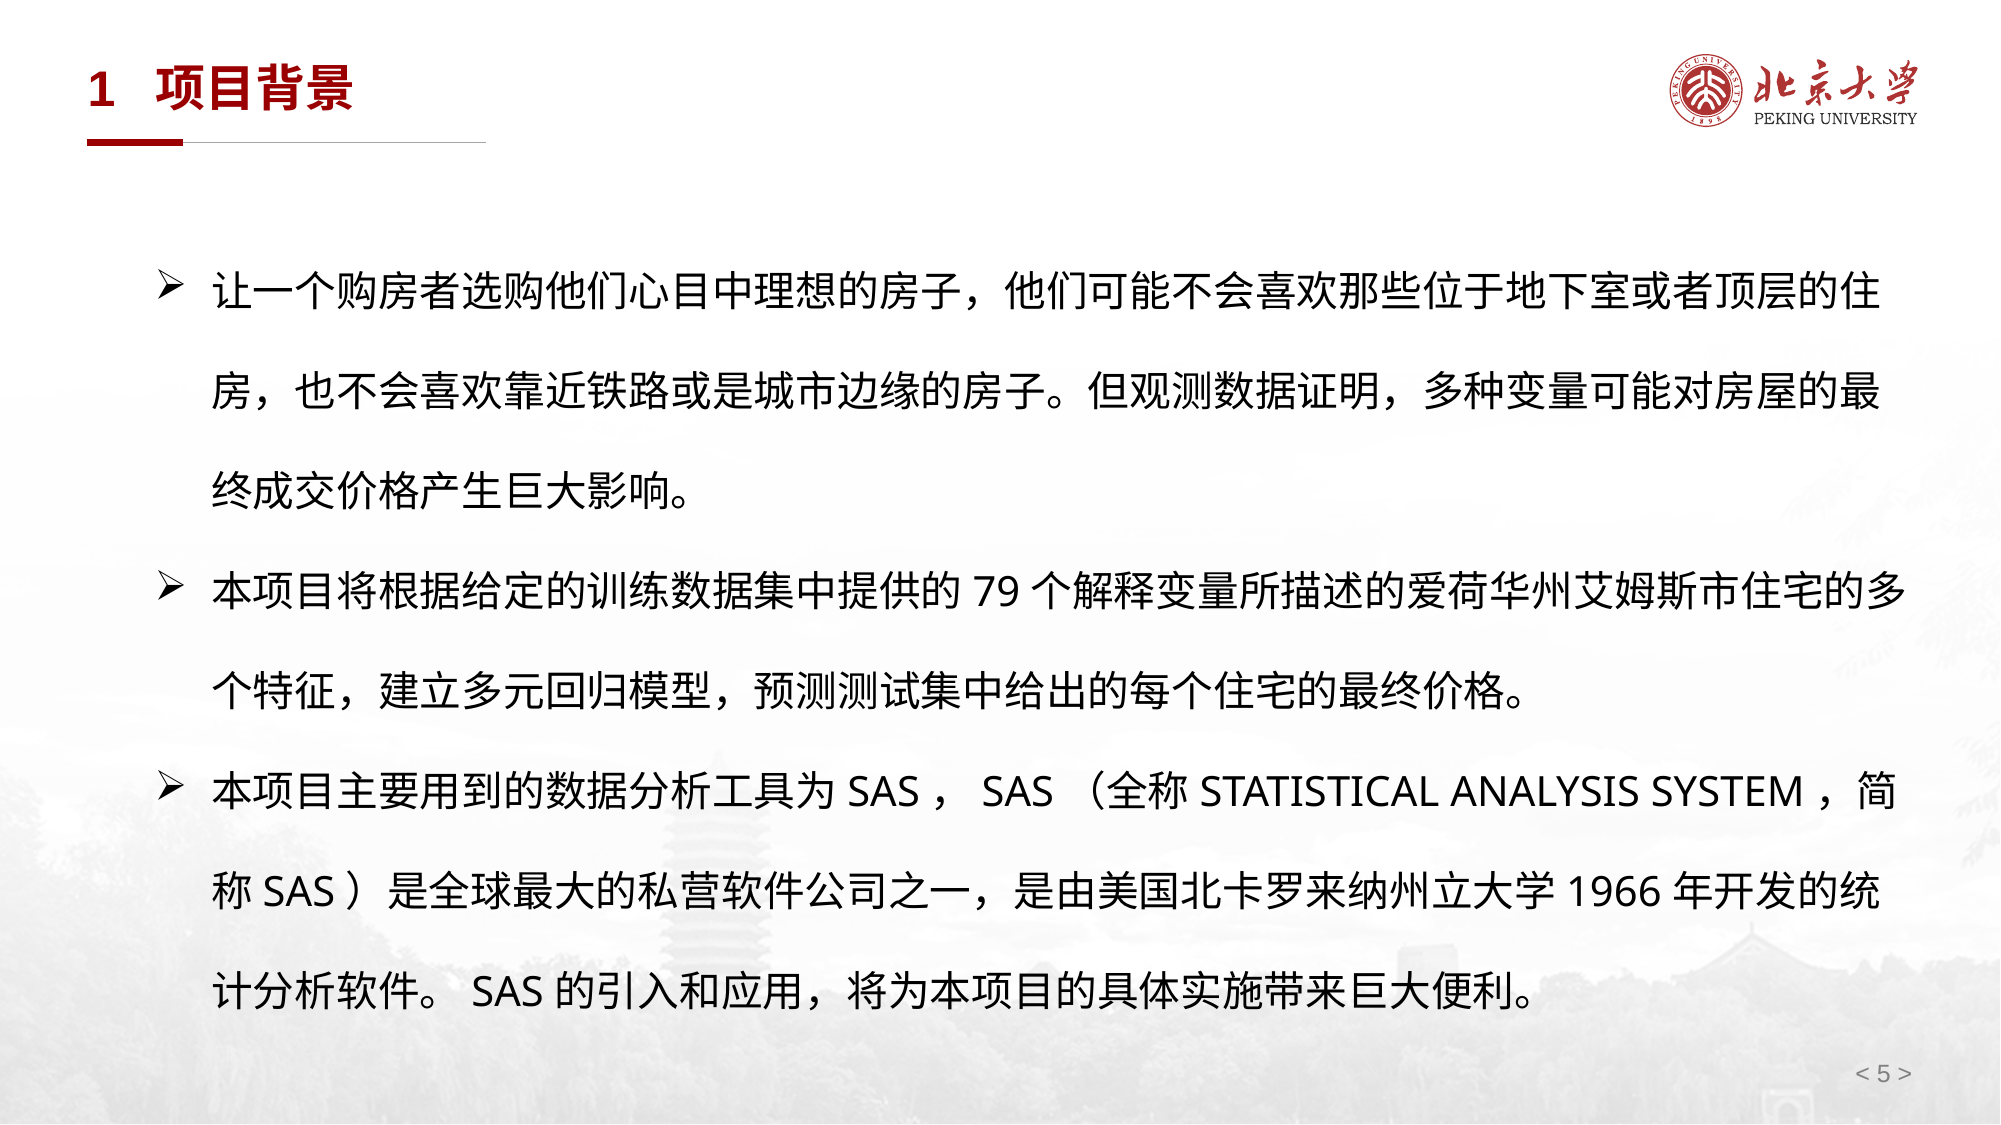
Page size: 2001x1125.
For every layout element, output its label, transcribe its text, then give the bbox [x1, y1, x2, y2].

slide_number < 5 > [1477, 1048, 1928, 1097]
title 1 项目背景 [72, 39, 1559, 142]
text_box 让一个购房者选购他们心目中理想的房子，他们可能不会喜欢那些位于地下室或者顶层的住房，也不会喜欢靠近铁路或是城市边缘的房子。但观测数据证明，多种变量可能对房屋的最终成交价格产生巨大影响。 本项目将根据给定的训练数据集中提供的79个解释变量所描述的爱荷华州艾姆斯市住宅的多个特征，建立多元回归模型，预测测试集中给出的每个住宅的最终价格。 本项目主要用到的数据分析工具为SAS，SAS（全称STATISTICAL ANALYSIS SYSTEM，简称SAS）是全球最大的私营软件公司之一，是由美国北卡罗来纳州立大学1966年开发的统计分析软件。SAS的引入和应用，将为本项目的具体实施带来巨大便利。 [139, 207, 1928, 1023]
picture [0, 0, 2001, 1125]
